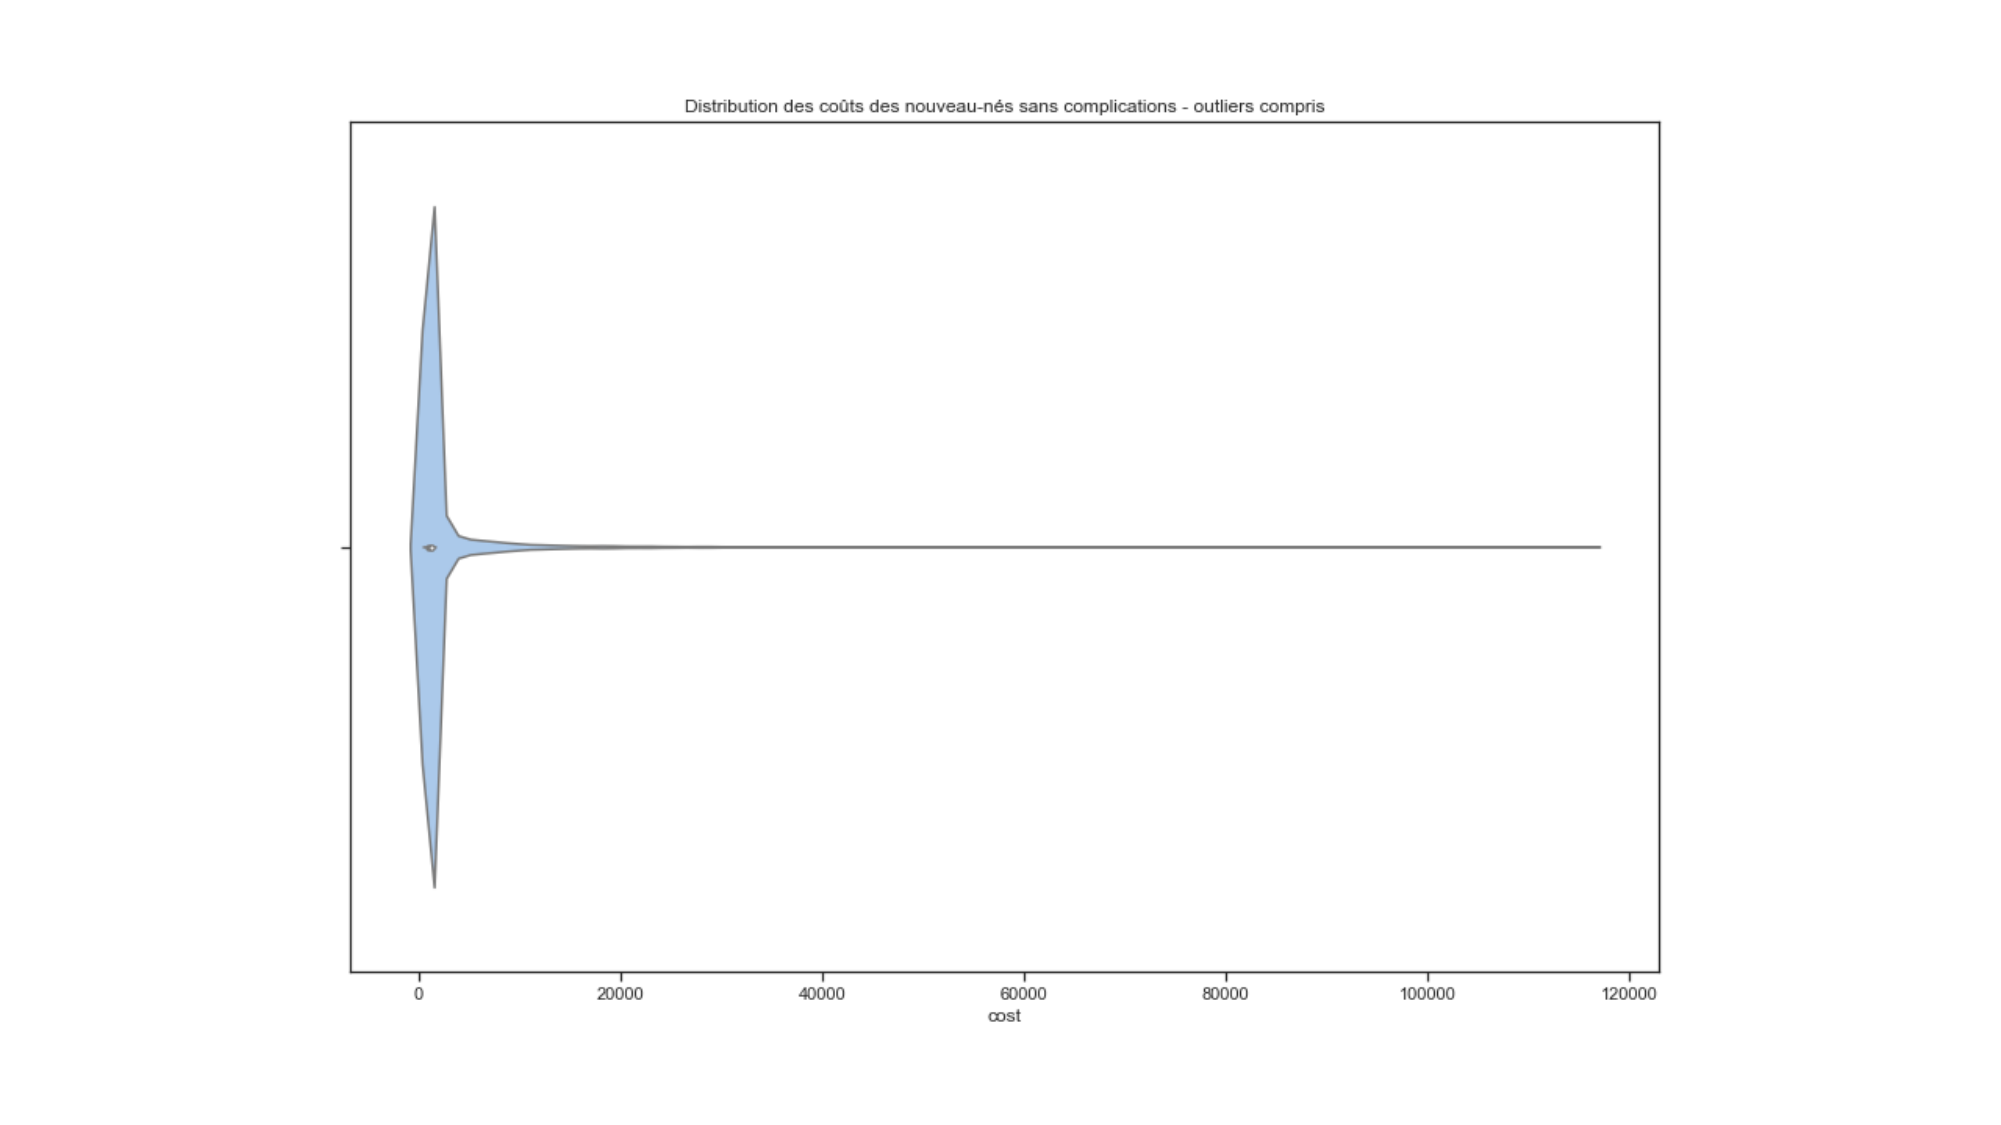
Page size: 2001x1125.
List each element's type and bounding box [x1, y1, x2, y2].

picture [330, 89, 1670, 1036]
